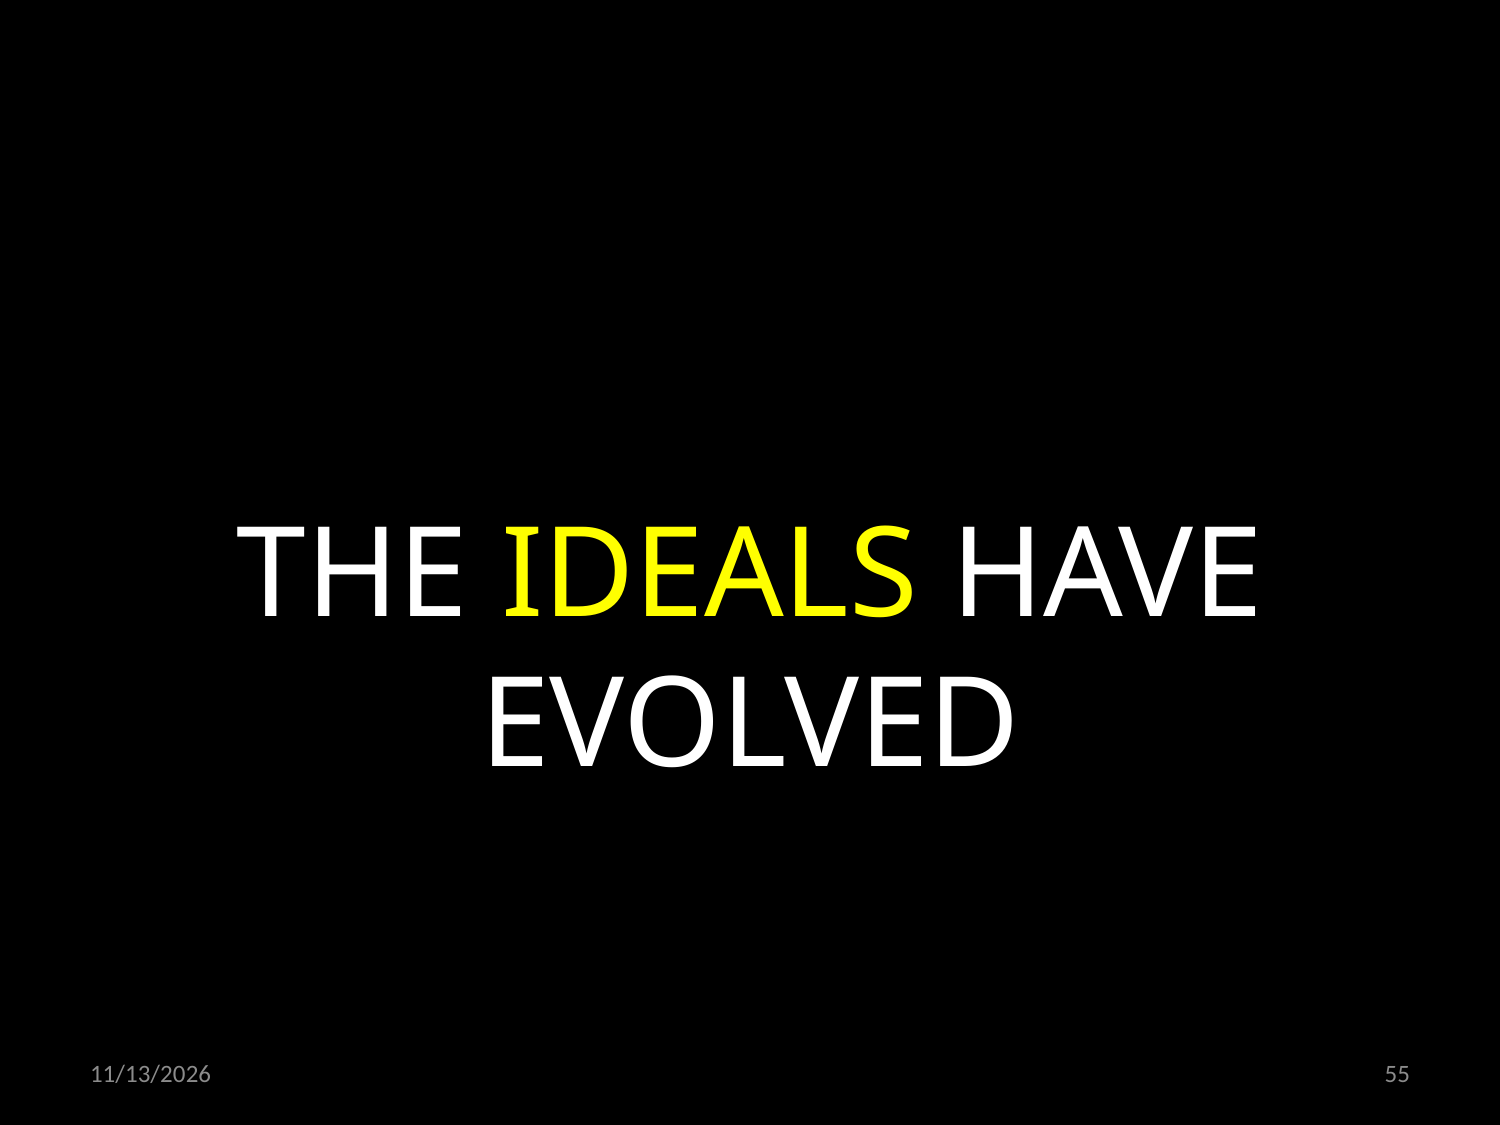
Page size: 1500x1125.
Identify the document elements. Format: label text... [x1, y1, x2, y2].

slide_number 55 [1074, 1042, 1425, 1103]
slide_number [75, 1042, 425, 1103]
list THE IDEALS HAVE EVOLVED [0, 484, 1500, 586]
